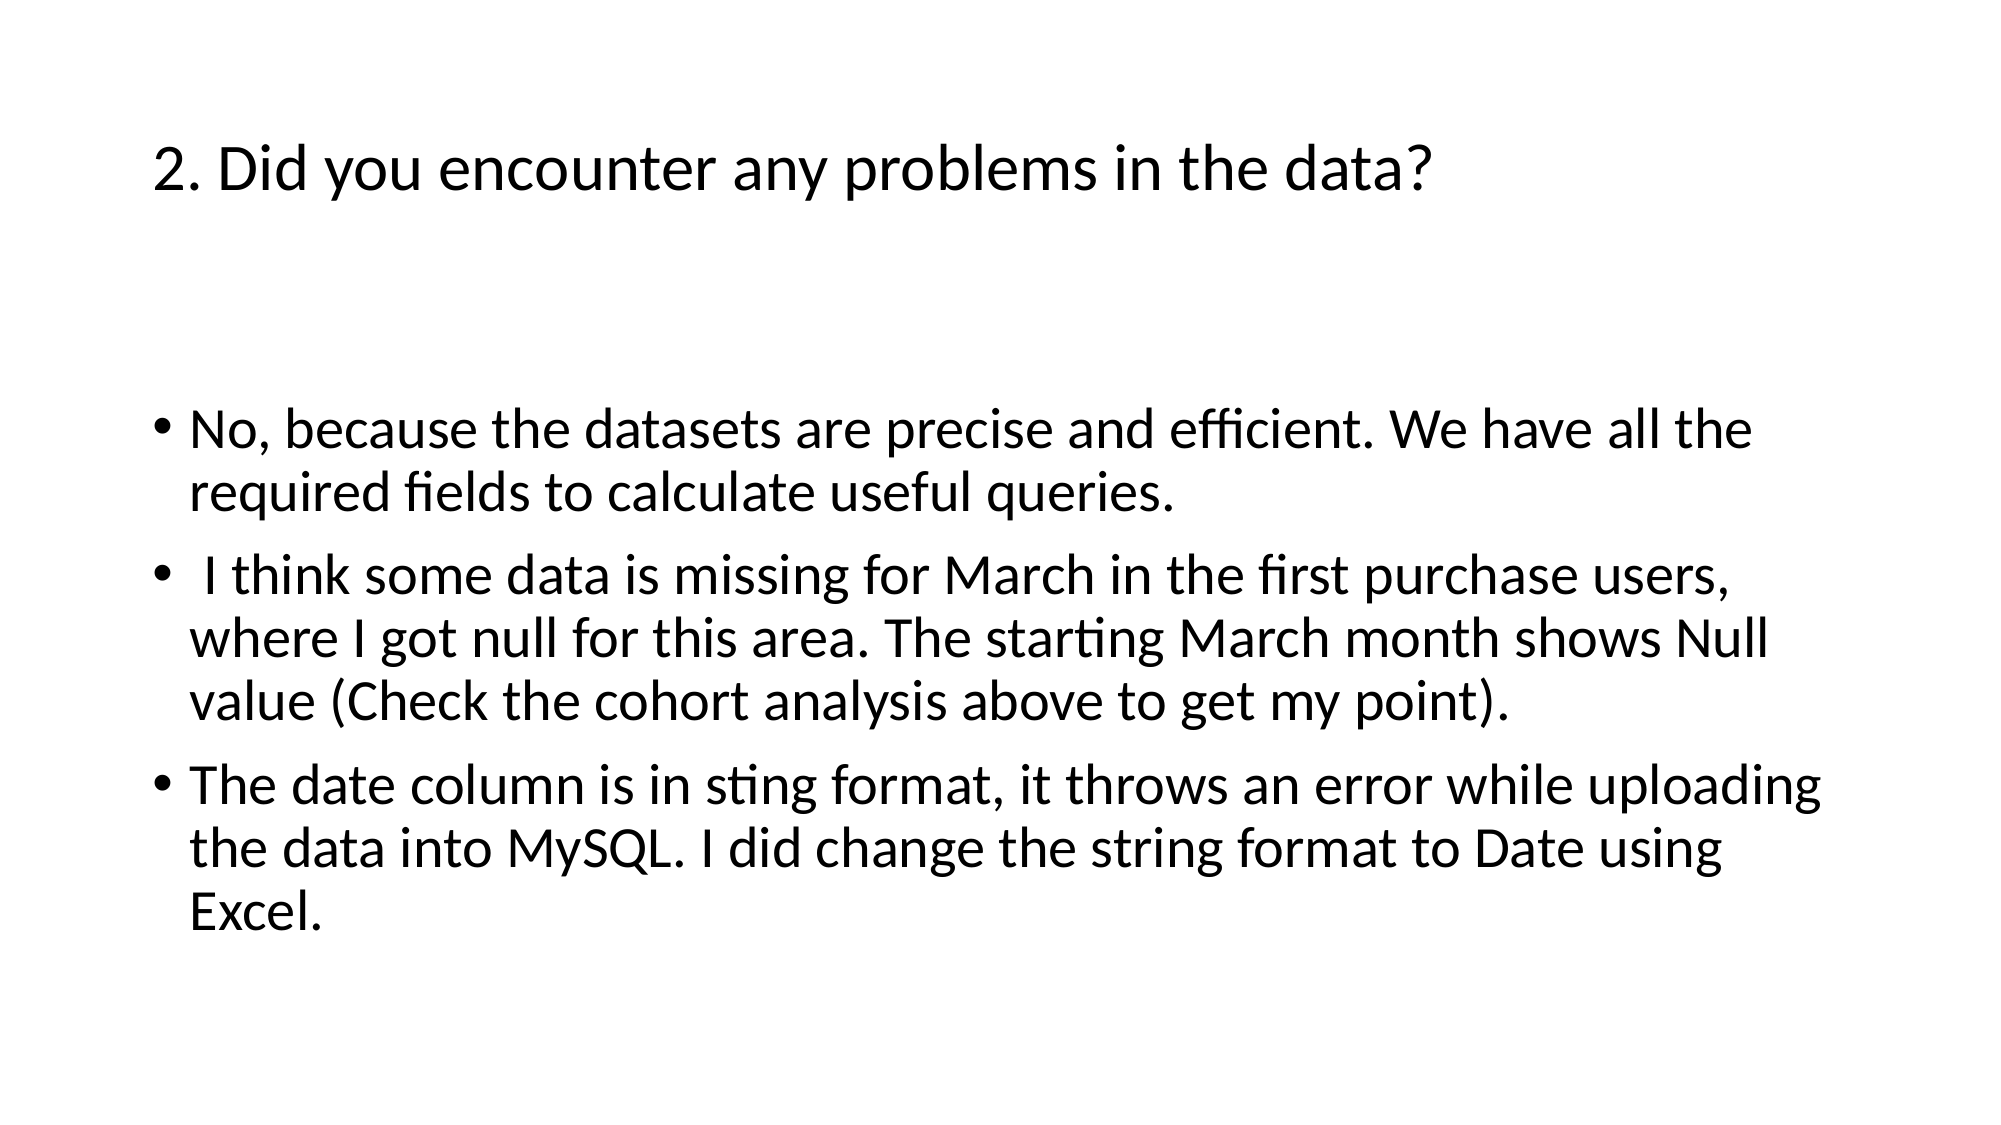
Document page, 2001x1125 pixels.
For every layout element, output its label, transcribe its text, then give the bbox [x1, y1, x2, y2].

title 2. Did you encounter any problems in the data? [137, 59, 1863, 278]
list No, because the datasets are precise and efficient. We have all the required fields to calculate useful queries. I think some data is missing for March in the first purchase users, where I got null for this area. The starting March month shows Null value (Check the cohort analysis above to get my point). The date column is in sting format, it throws an error while uploading the data into MySQL. I did change the string format to Date using Excel. [137, 299, 1863, 1014]
